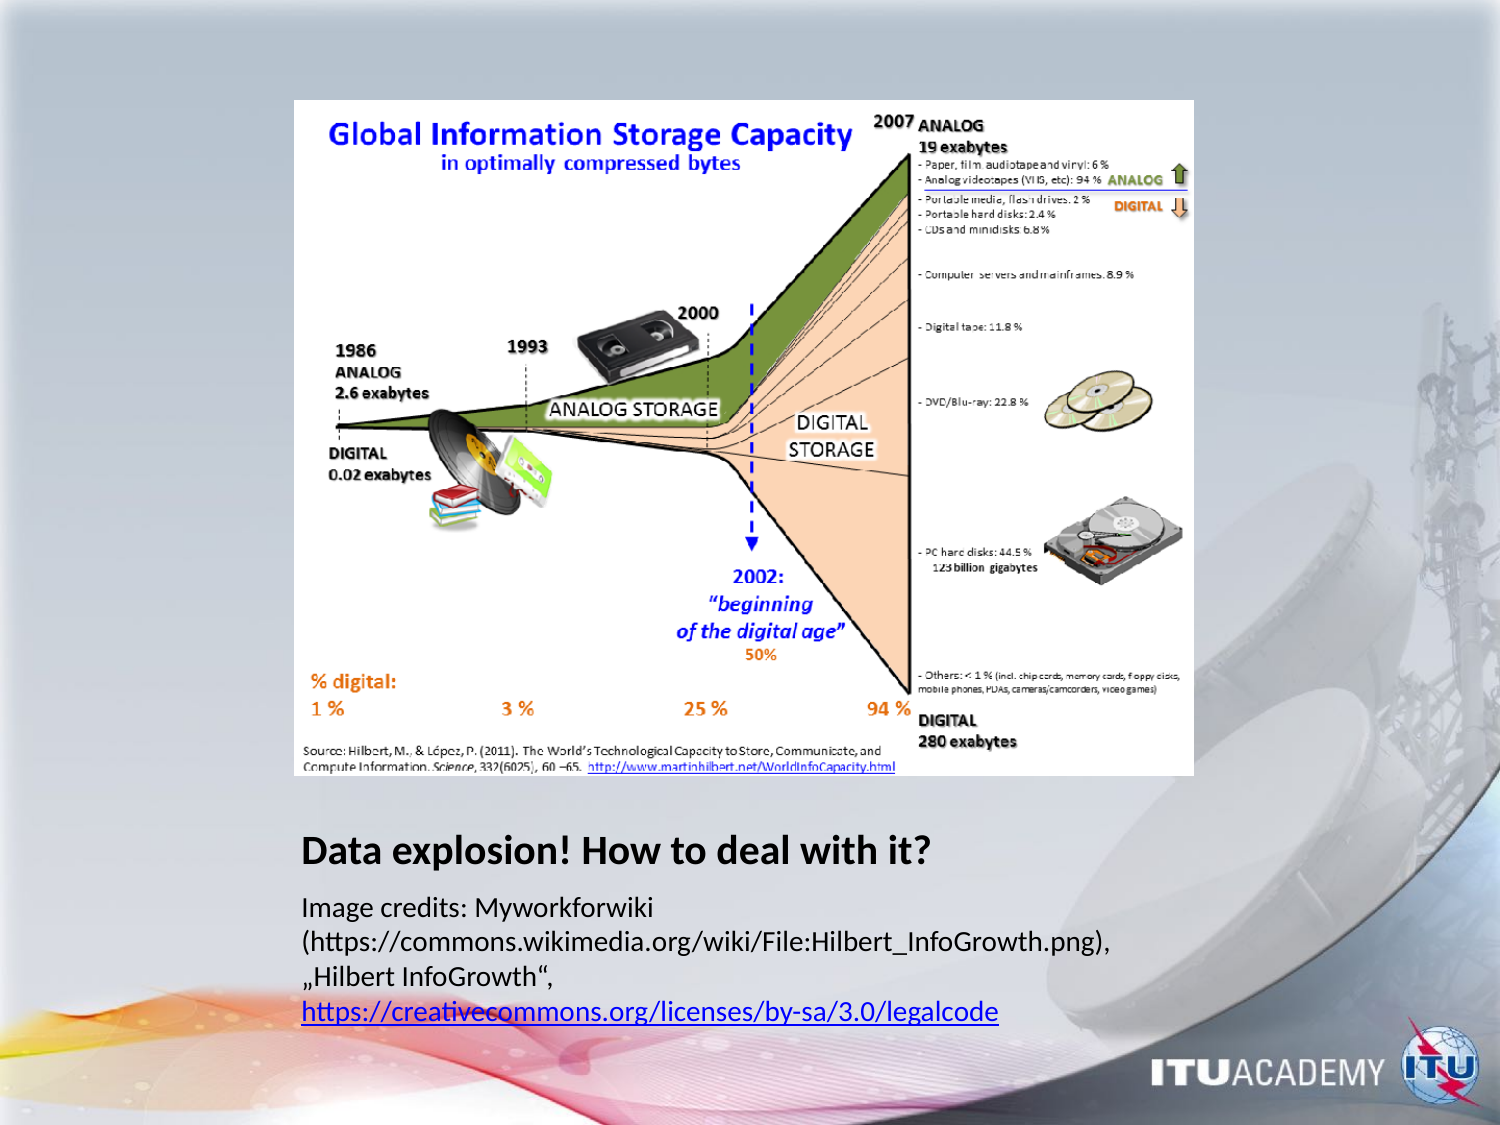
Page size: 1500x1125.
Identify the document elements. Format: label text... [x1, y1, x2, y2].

title Data explosion! How to deal with it? [293, 786, 1195, 879]
picture [0, 0, 1500, 1125]
list Image credits: Myworkforwiki (https://commons.wikimedia.org/wiki/File:Hilbert_InfoGrowth.png), „Hilbert InfoGrowth“, https://creativecommons.org/licenses/by-sa/3.0/legalcode [293, 879, 1195, 1013]
